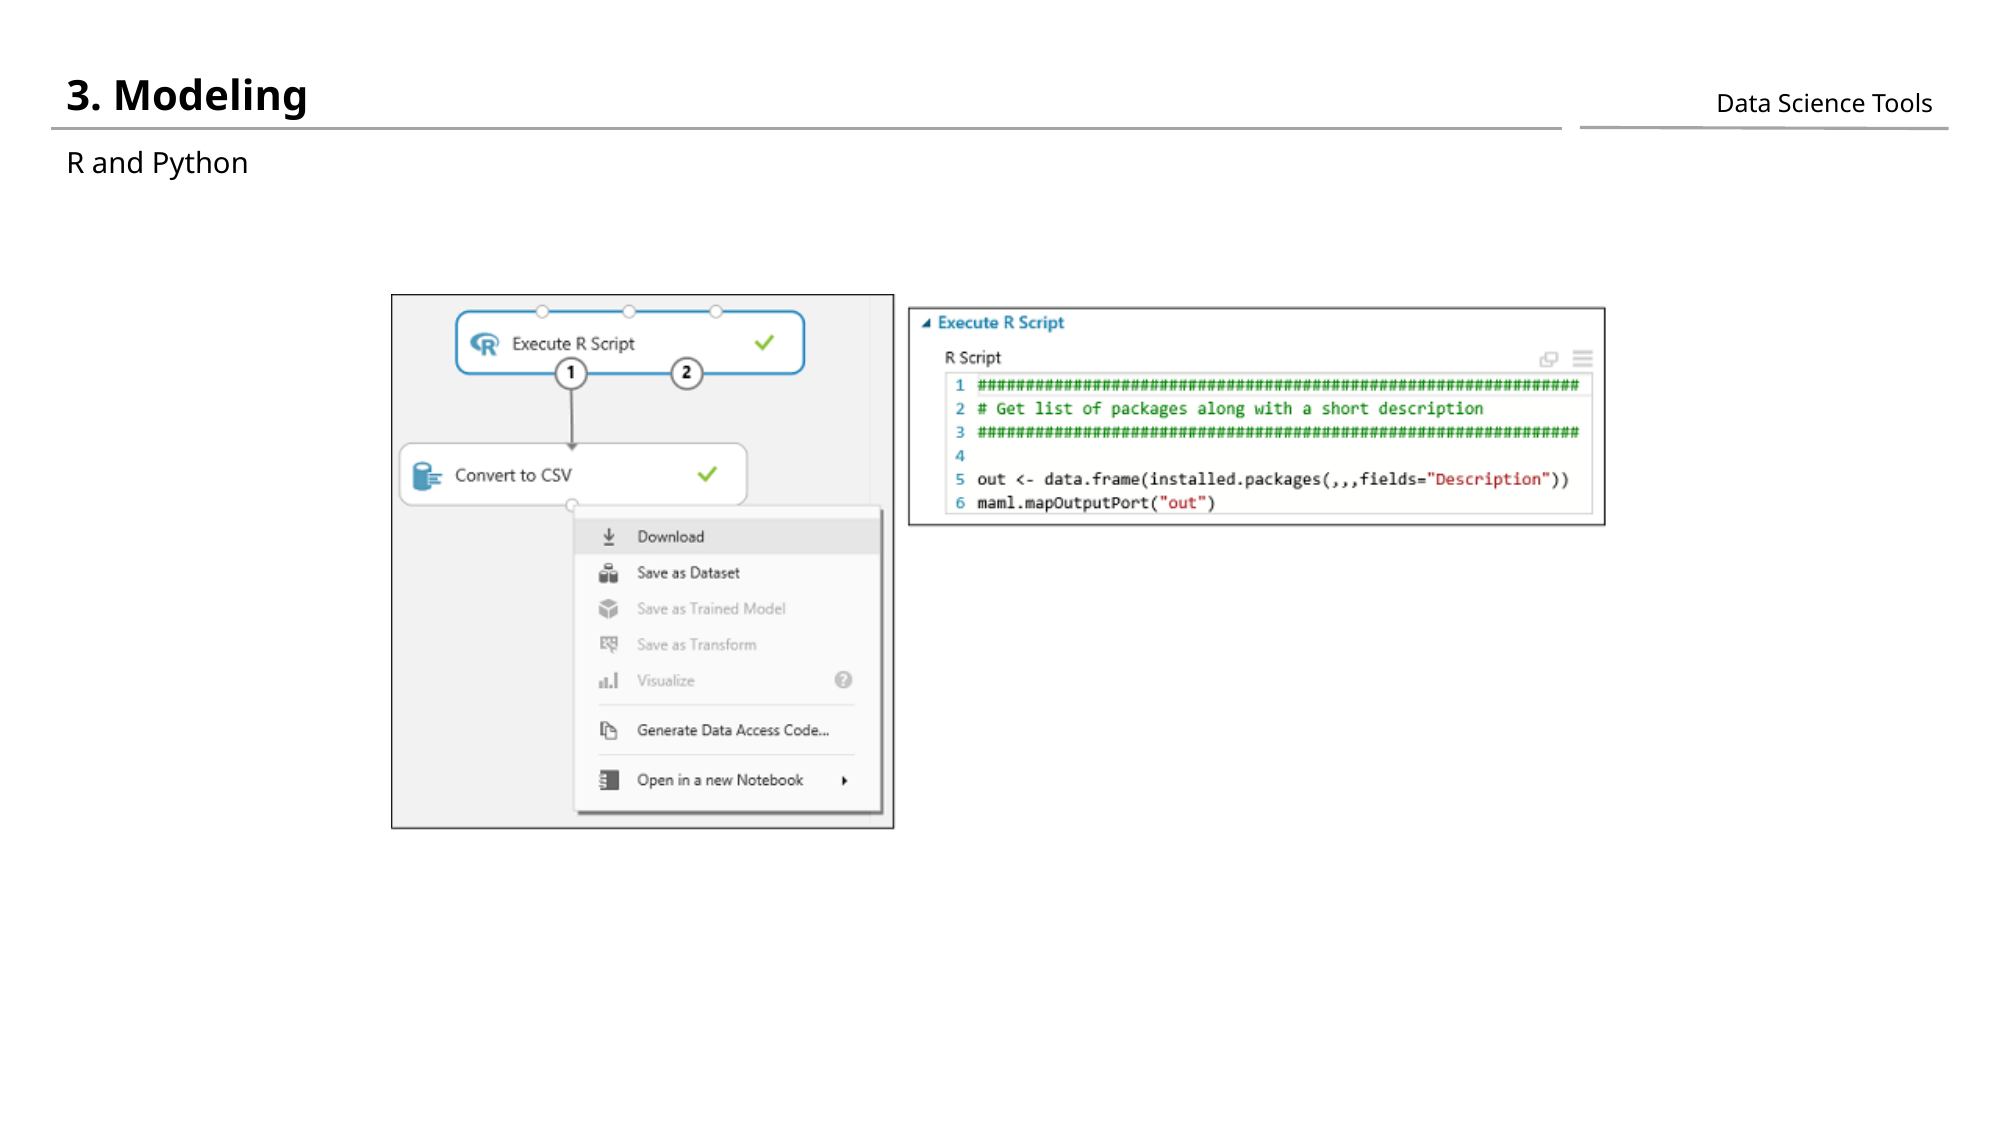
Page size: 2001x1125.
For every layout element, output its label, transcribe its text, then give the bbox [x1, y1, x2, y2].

picture [391, 294, 1609, 831]
list Data Science Tools [1579, 81, 1949, 128]
list R and Python [51, 128, 1949, 199]
title 3. Modeling [51, 59, 1563, 128]
